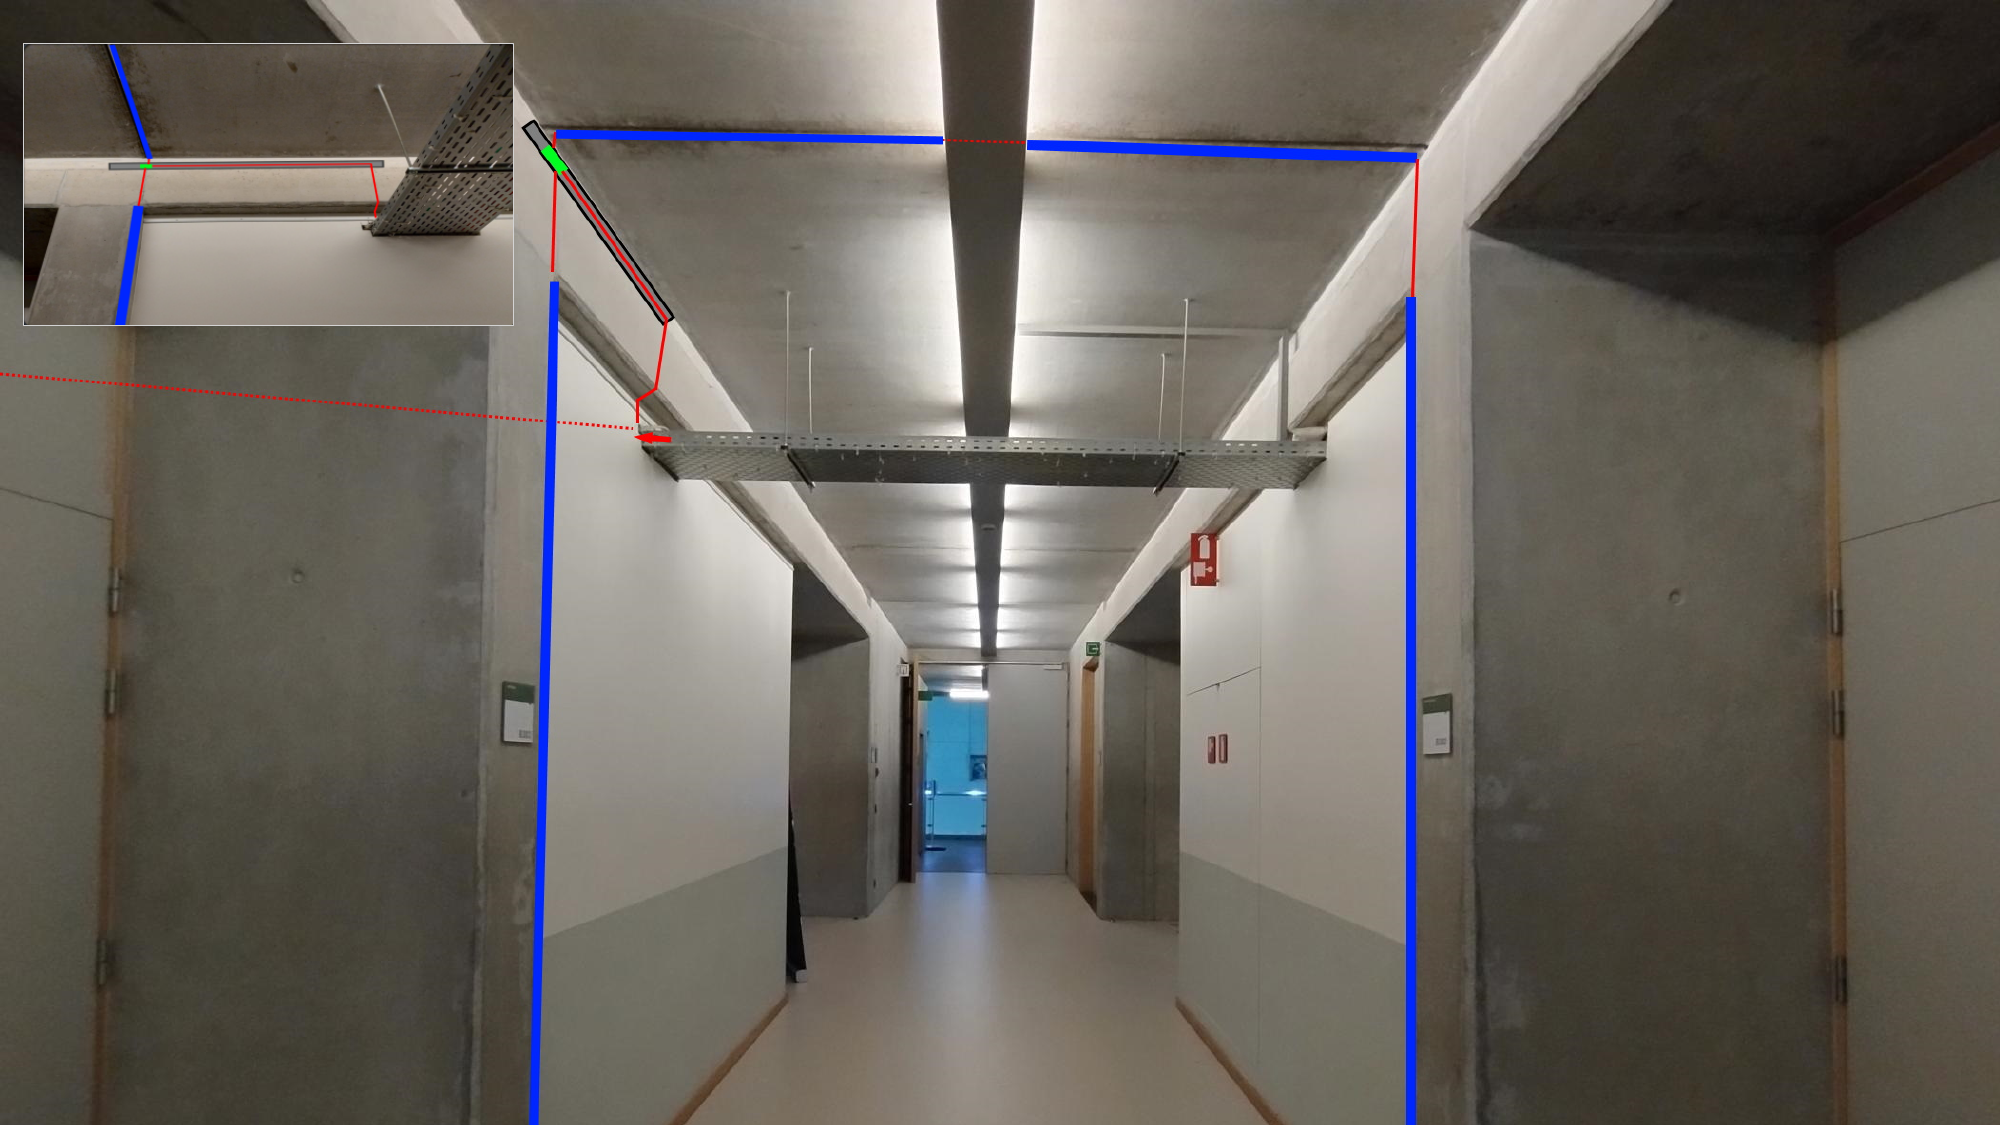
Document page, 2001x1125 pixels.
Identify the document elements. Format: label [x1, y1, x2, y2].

list [0, 0, 2000, 1125]
